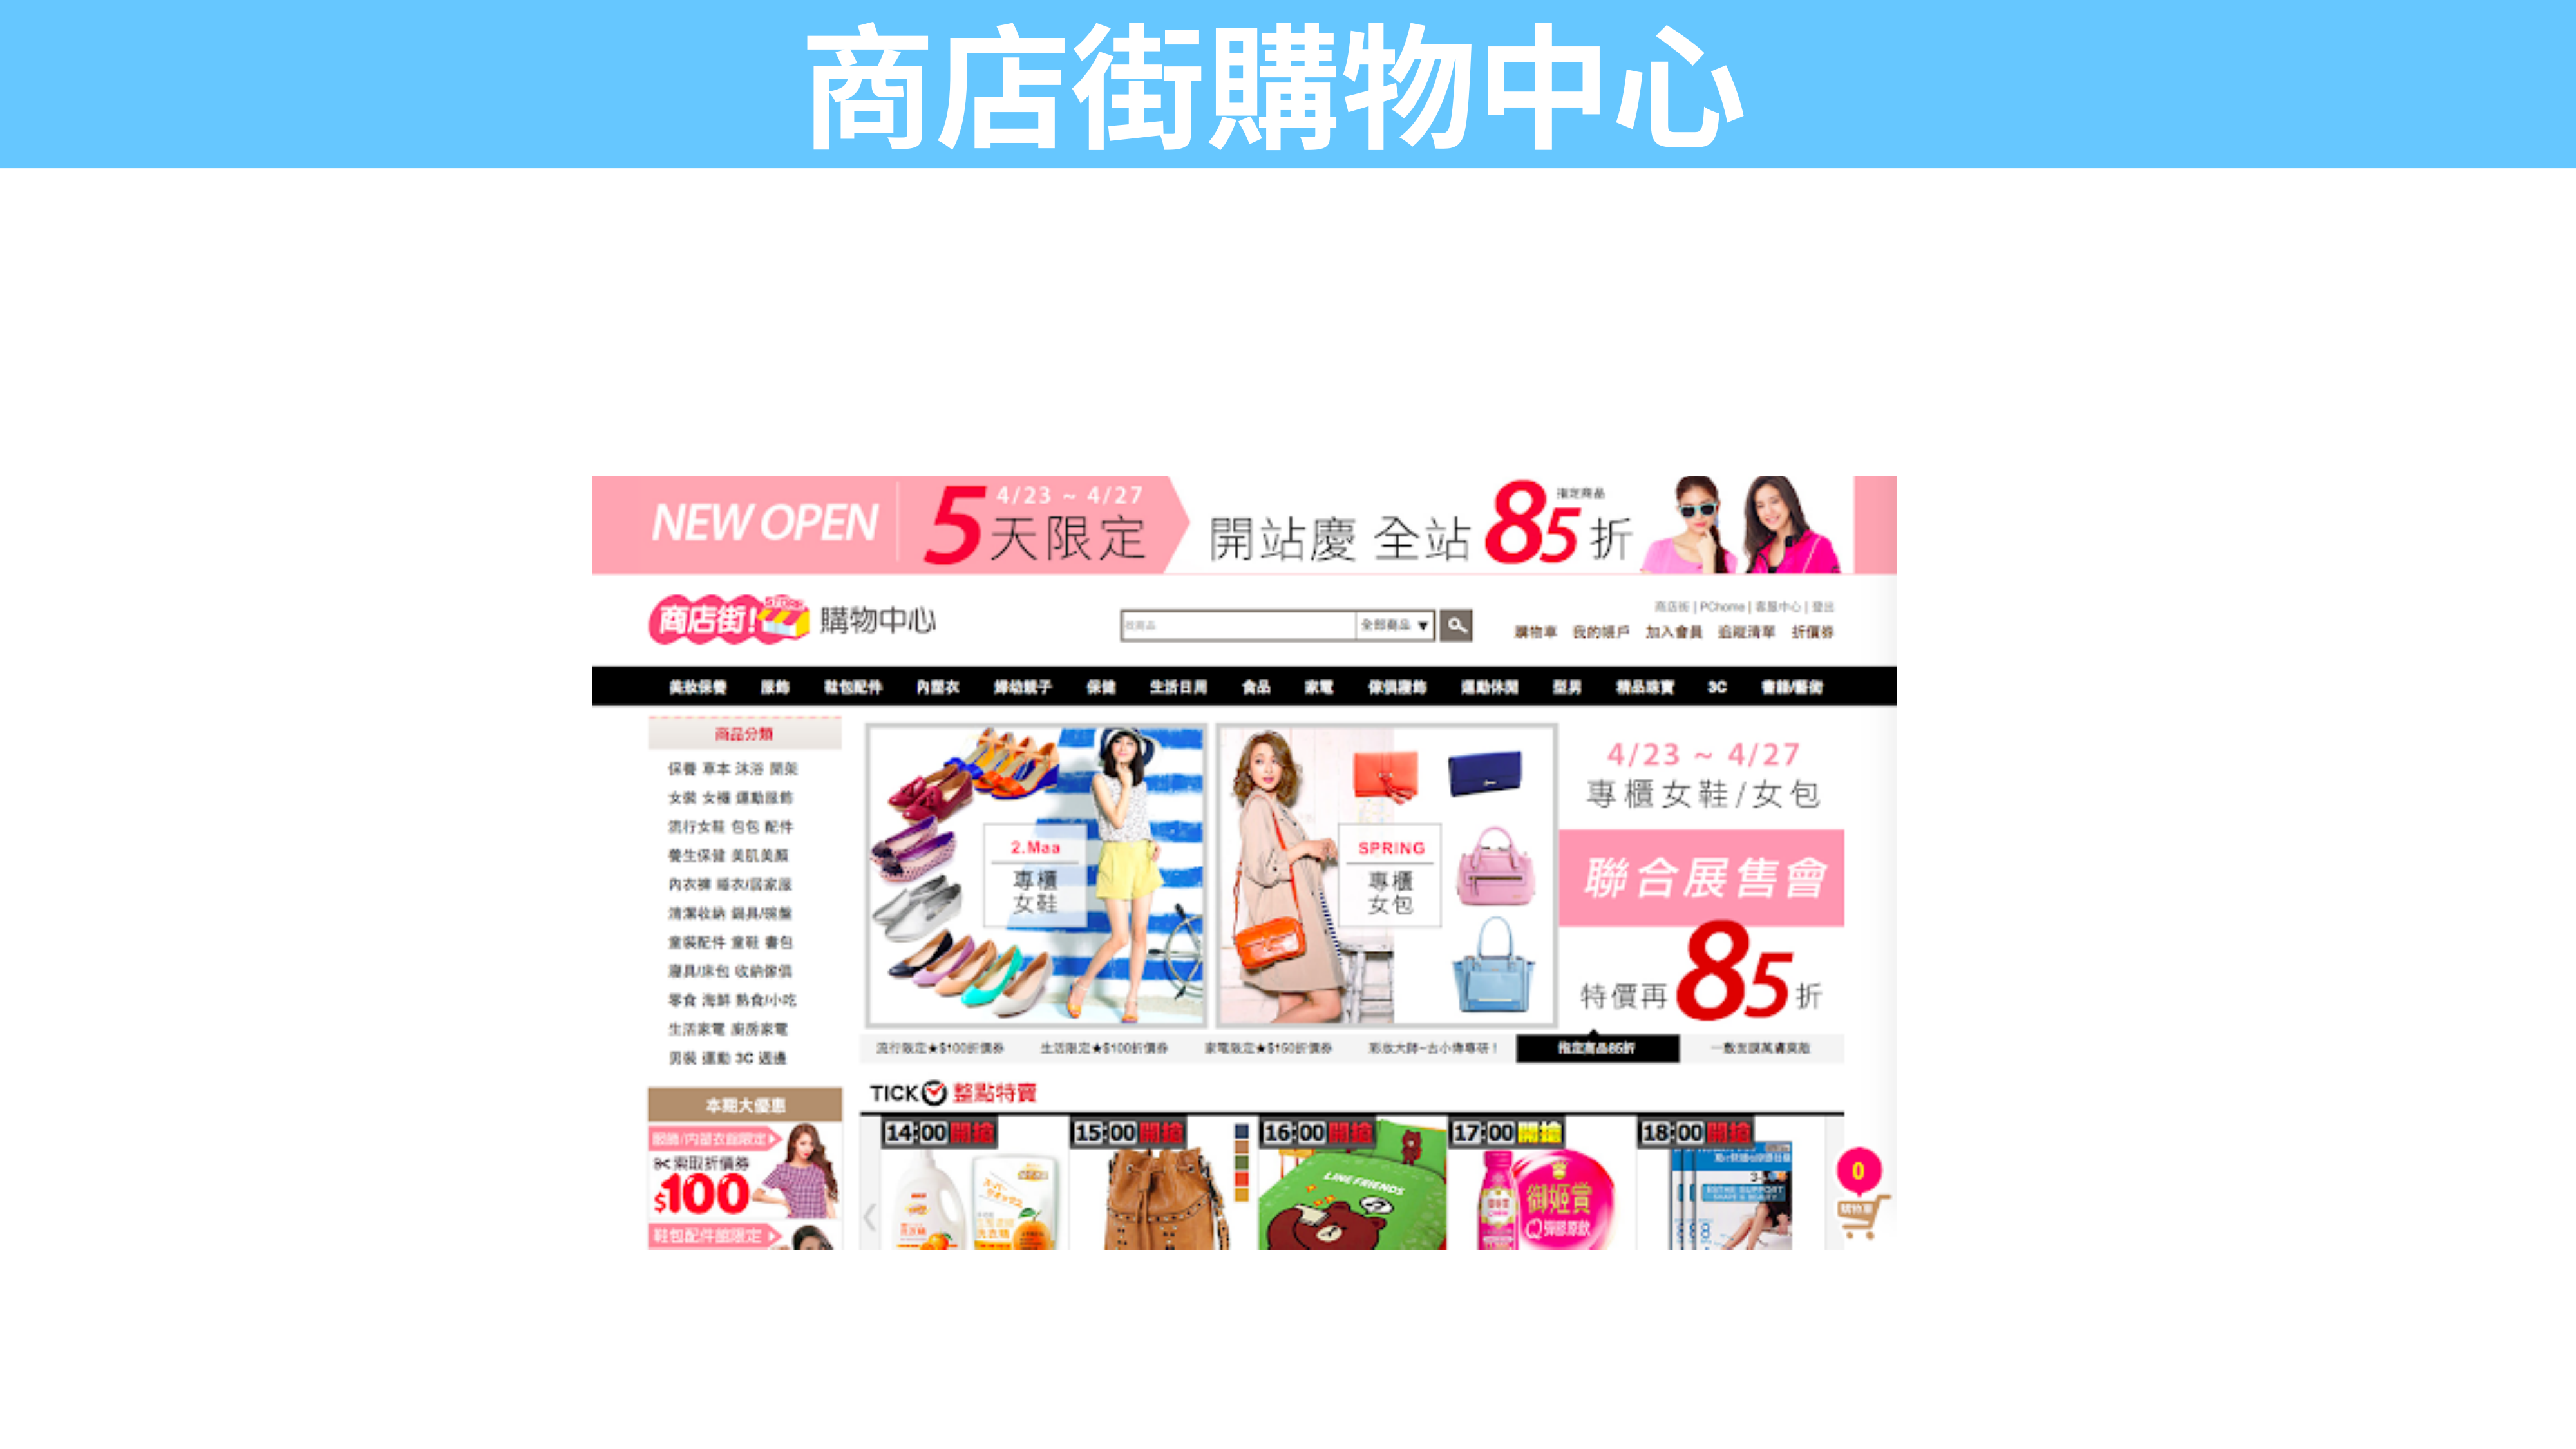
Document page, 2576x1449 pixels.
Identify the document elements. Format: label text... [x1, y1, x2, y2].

text_box [0, 0, 449, 169]
text_box [2098, 0, 2576, 169]
picture [592, 475, 1897, 1250]
title 商店街購物中心 [449, 0, 2098, 169]
